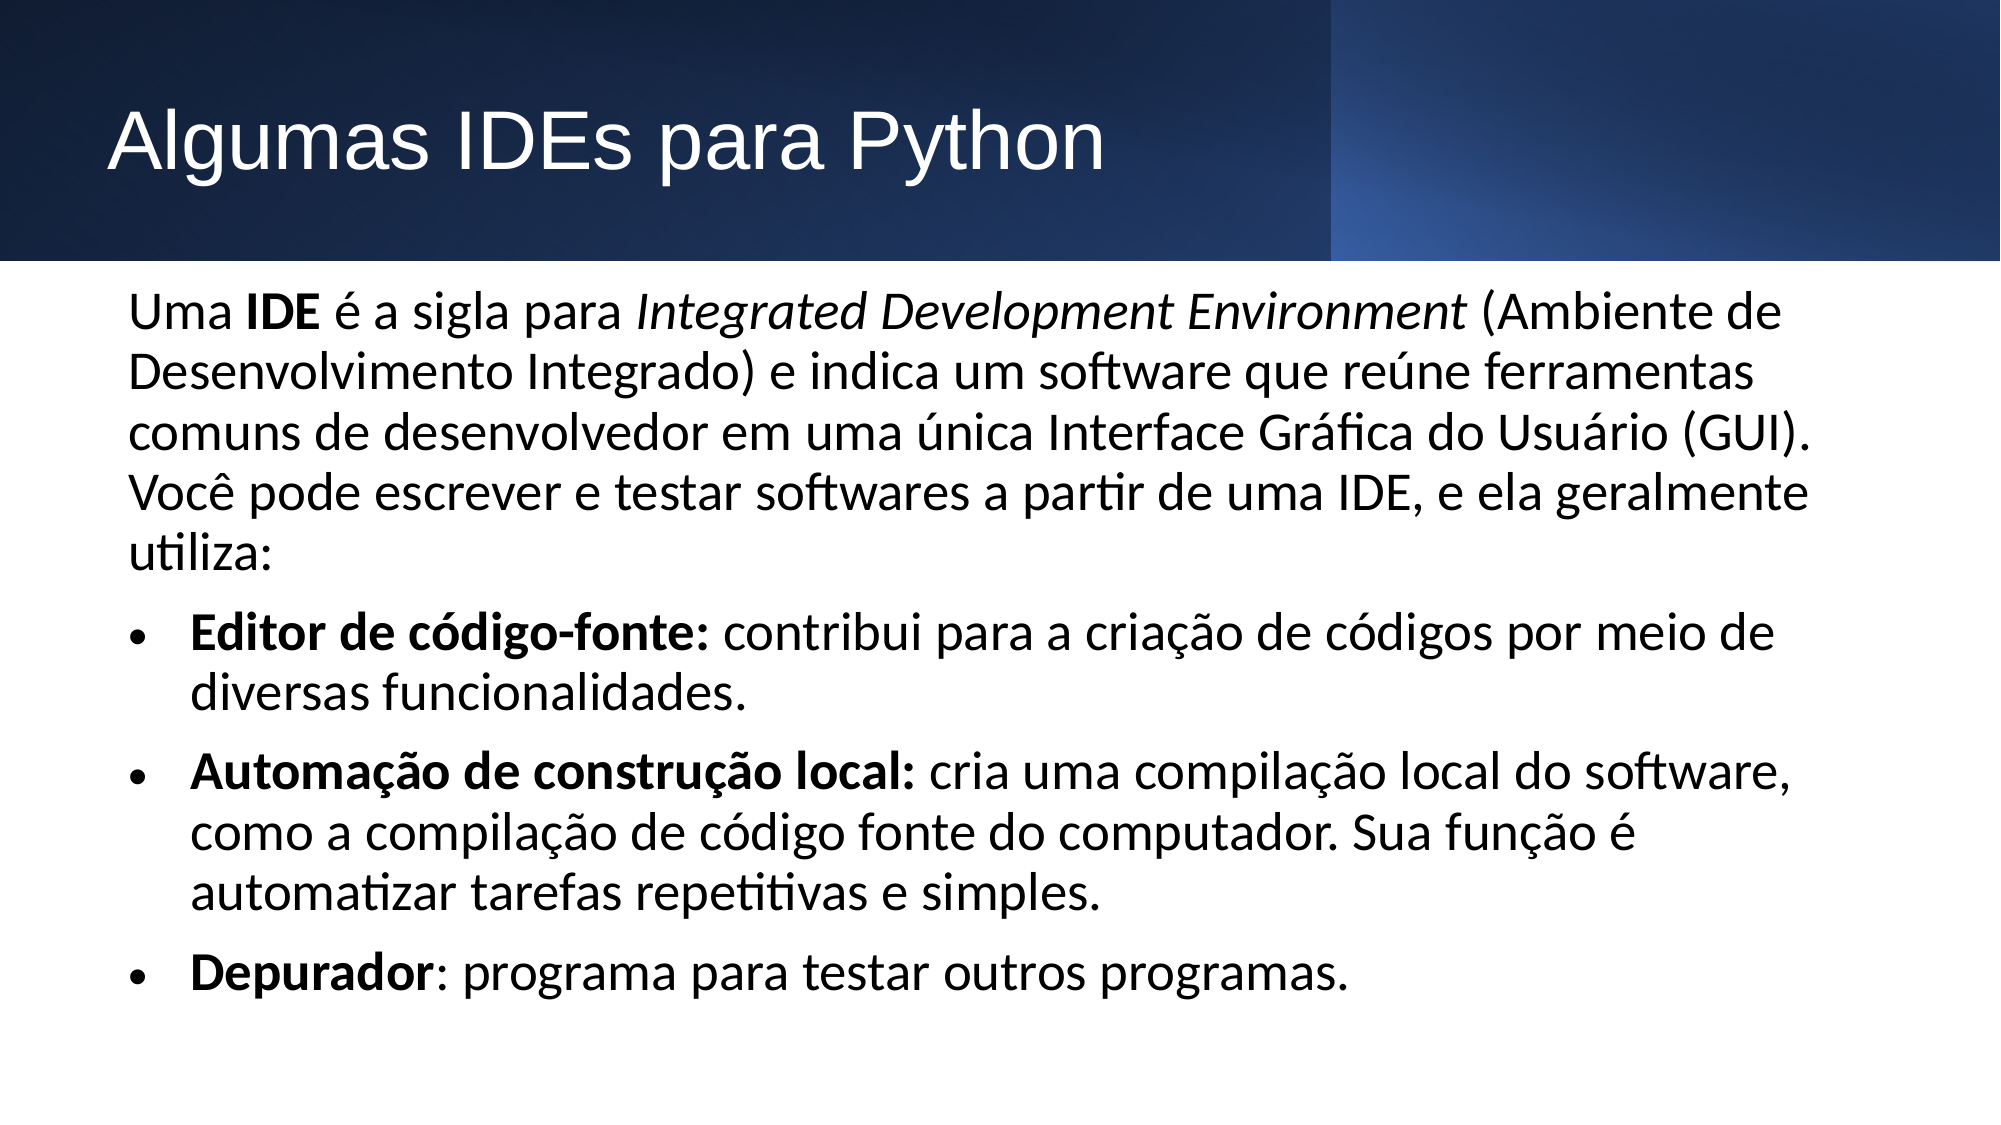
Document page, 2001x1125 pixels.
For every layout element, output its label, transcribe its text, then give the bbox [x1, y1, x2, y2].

list Uma IDE é a sigla para Integrated Development Environment (Ambiente de Desenvolvimento Integrado) e indica um software que reúne ferramentas comuns de desenvolvedor em uma única Interface Gráfica do Usuário (GUI). Você pode escrever e testar softwares a partir de uma IDE, e ela geralmente utiliza: Editor de código-fonte: contribui para a criação de códigos por meio de diversas funcionalidades. Automação de construção local: cria uma compilação local do software, como a compilação de código fonte do computador. Sua função é automatizar tarefas repetitivas e simples. Depurador: programa para testar outros programas. [92, 275, 1925, 1014]
title Algumas IDEs para Python [92, 35, 1925, 254]
